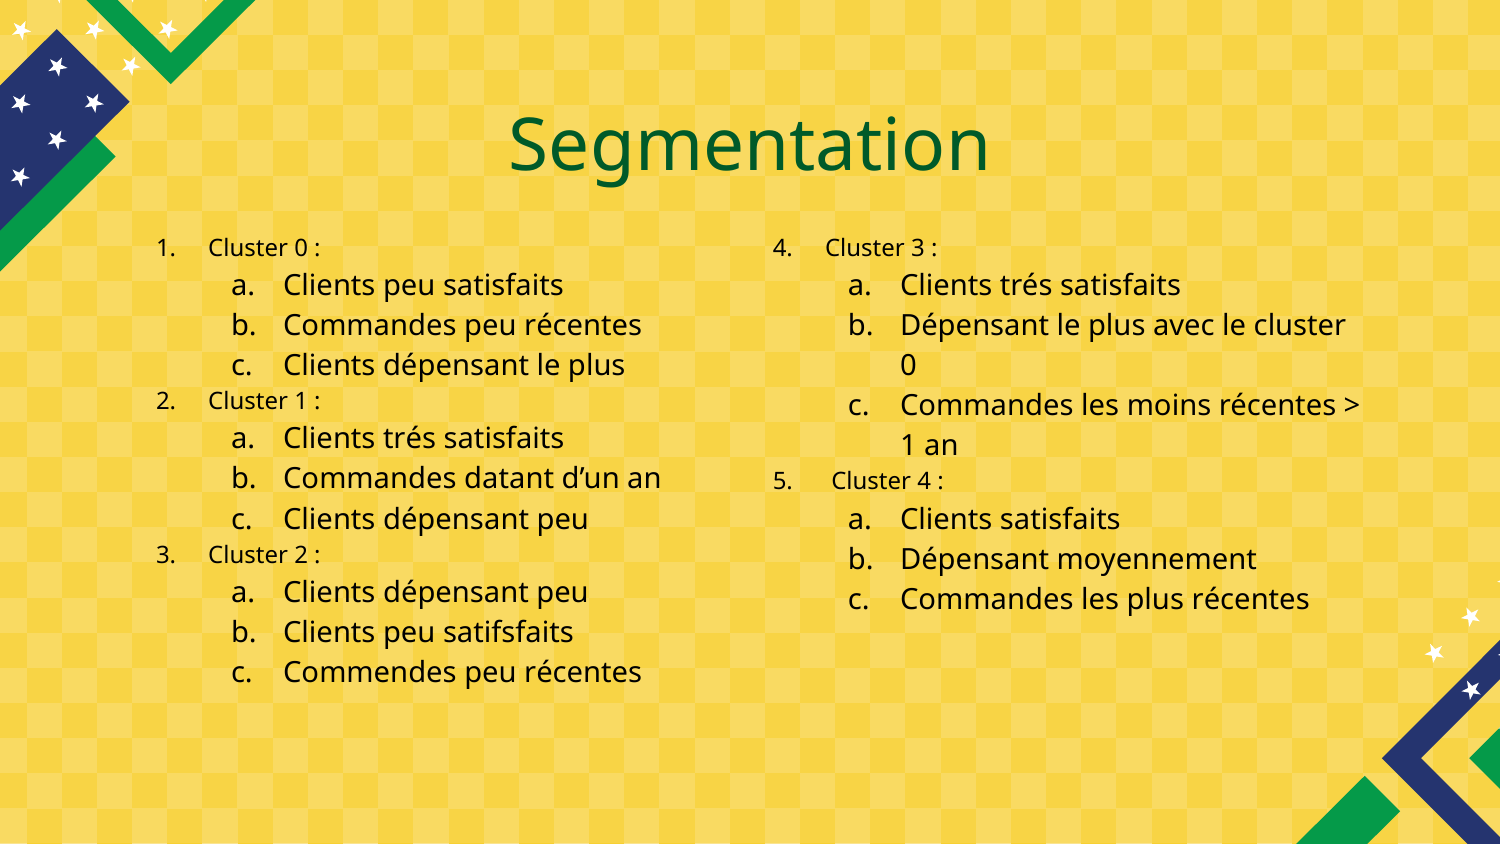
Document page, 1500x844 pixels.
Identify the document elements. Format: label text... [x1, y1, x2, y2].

title Segmentation [118, 88, 1382, 195]
list Cluster 0 : Clients peu satisfaits Commandes peu récentes Clients dépensant le plus Cluster 1 : Clients trés satisfaits Commandes datant d’un an Clients dépensant peu Cluster 2 : Clients dépensant peu Clients peu satifsfaits Commendes peu récentes Cluster 3 : Clients trés satisfaits Dépensant le plus avec le cluster 0 Commandes les moins récentes > 1 an Cluster 4 : Clients satisfaits Dépensant moyennement Commandes les plus récentes [118, 212, 1382, 756]
